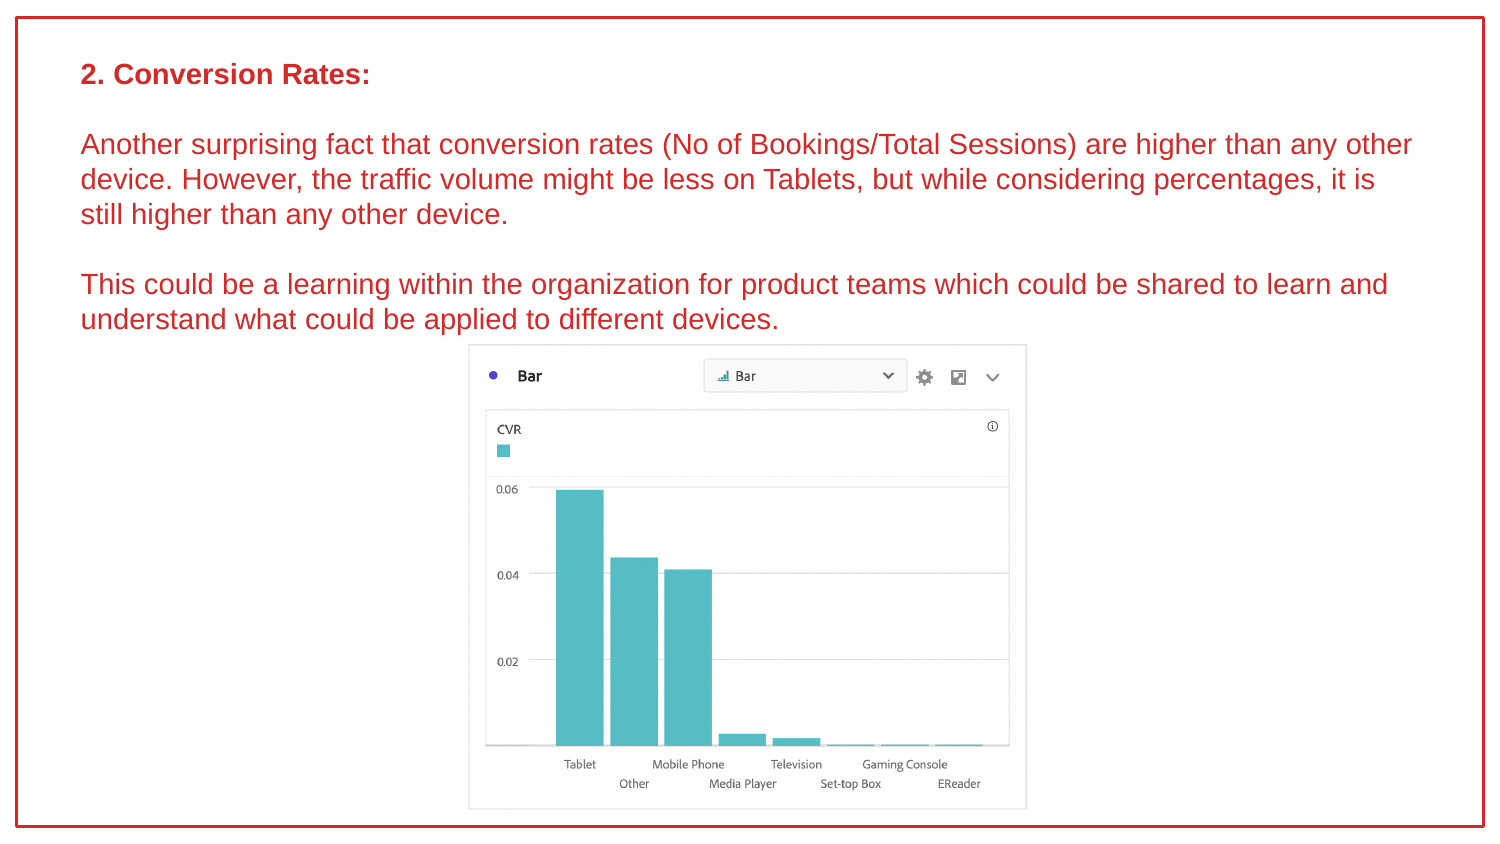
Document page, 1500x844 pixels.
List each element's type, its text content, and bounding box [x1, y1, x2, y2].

picture [464, 344, 1035, 820]
text_box 2. Conversion Rates: Another surprising fact that conversion rates (No of Bookings/Total Sessions) are higher than any other device. However, the traffic volume might be less on Tablets, but while considering percentages, it is still higher than any other device. This could be a learning within the organization for product teams which could be shared to learn and understand what could be applied to different devices. [65, 48, 1435, 448]
